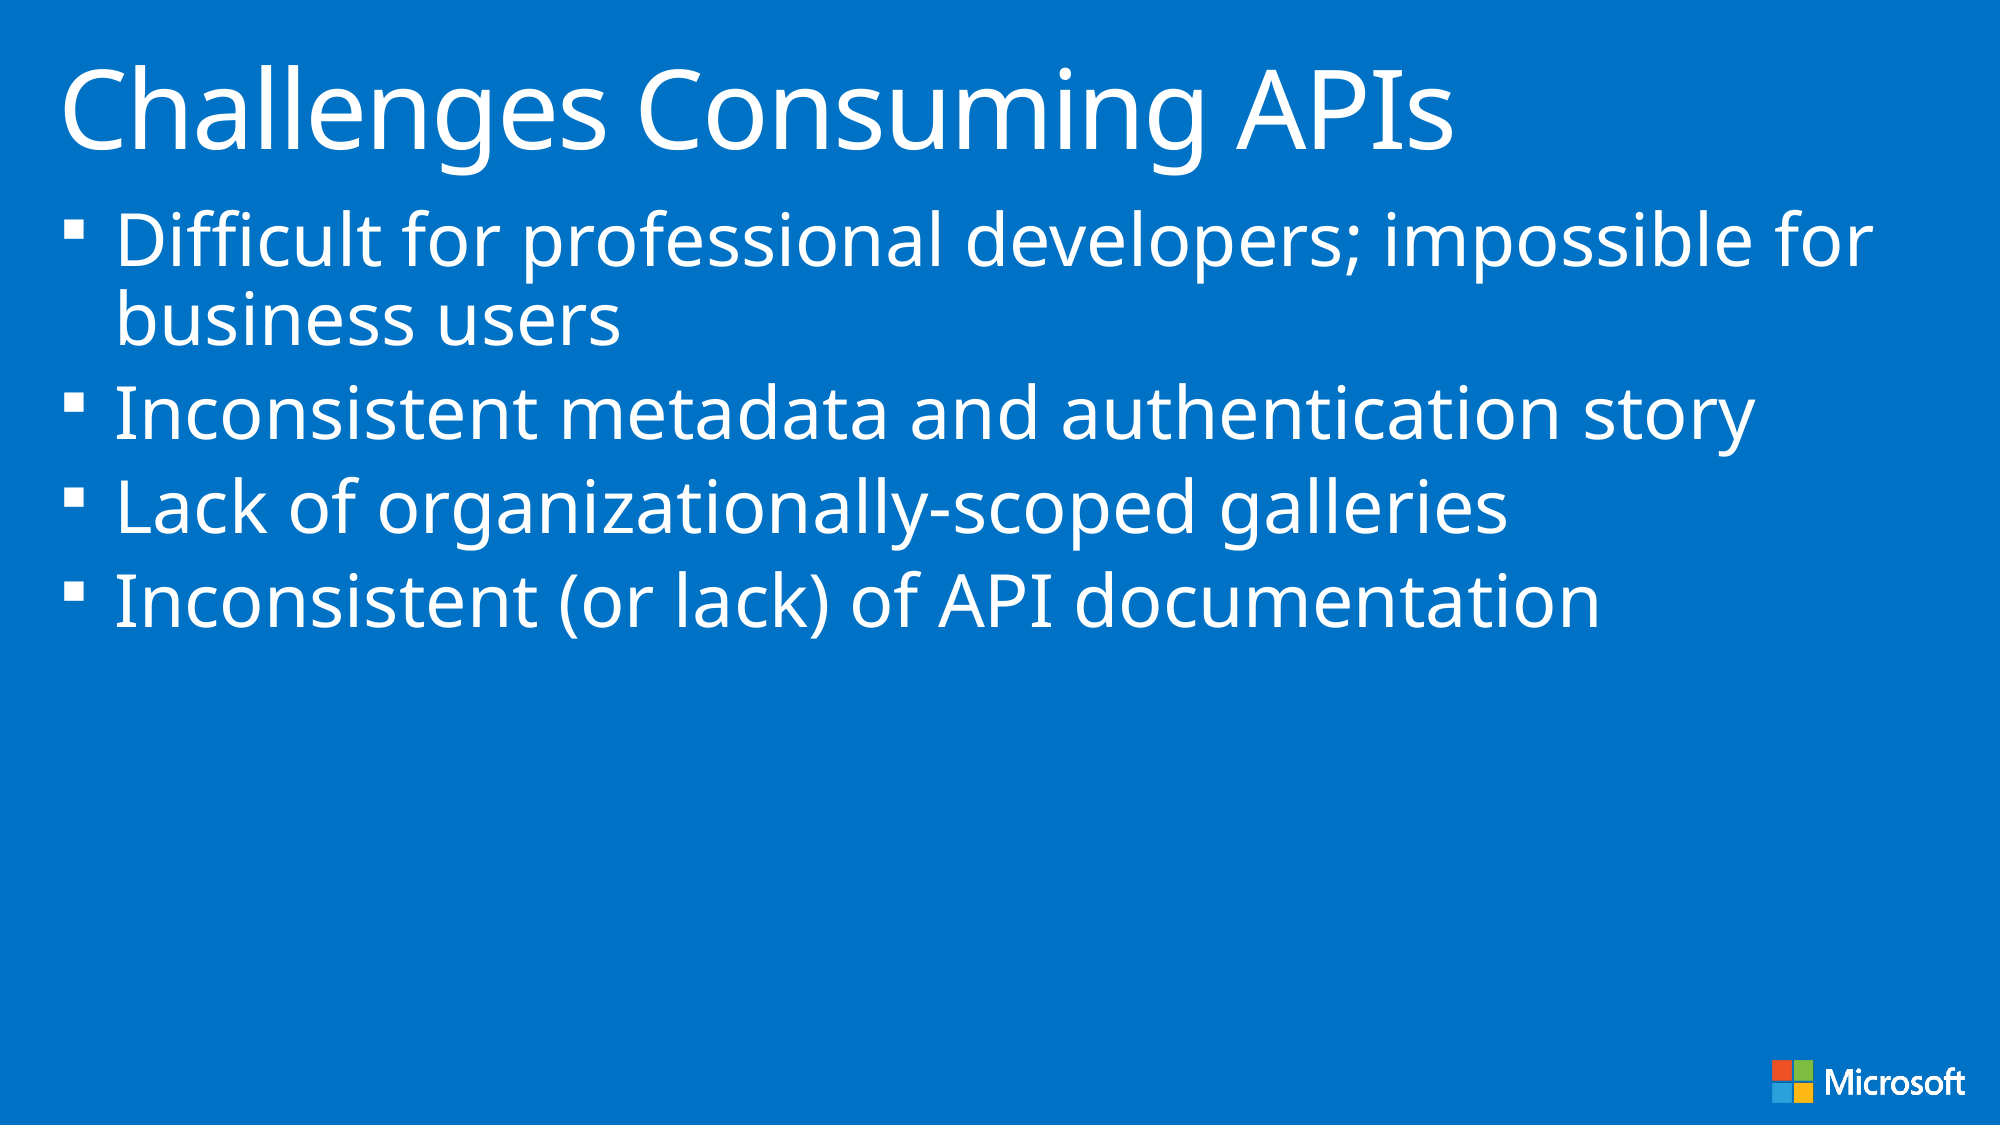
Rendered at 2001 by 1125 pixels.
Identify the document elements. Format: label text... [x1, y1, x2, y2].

list Difficult for professional developers; impossible for business users Inconsistent metadata and authentication story Lack of organizationally-scoped galleries Inconsistent (or lack) of API documentation [44, 196, 1956, 763]
picture [1772, 1060, 1965, 1103]
title Challenges Consuming APIs [44, 47, 1957, 196]
